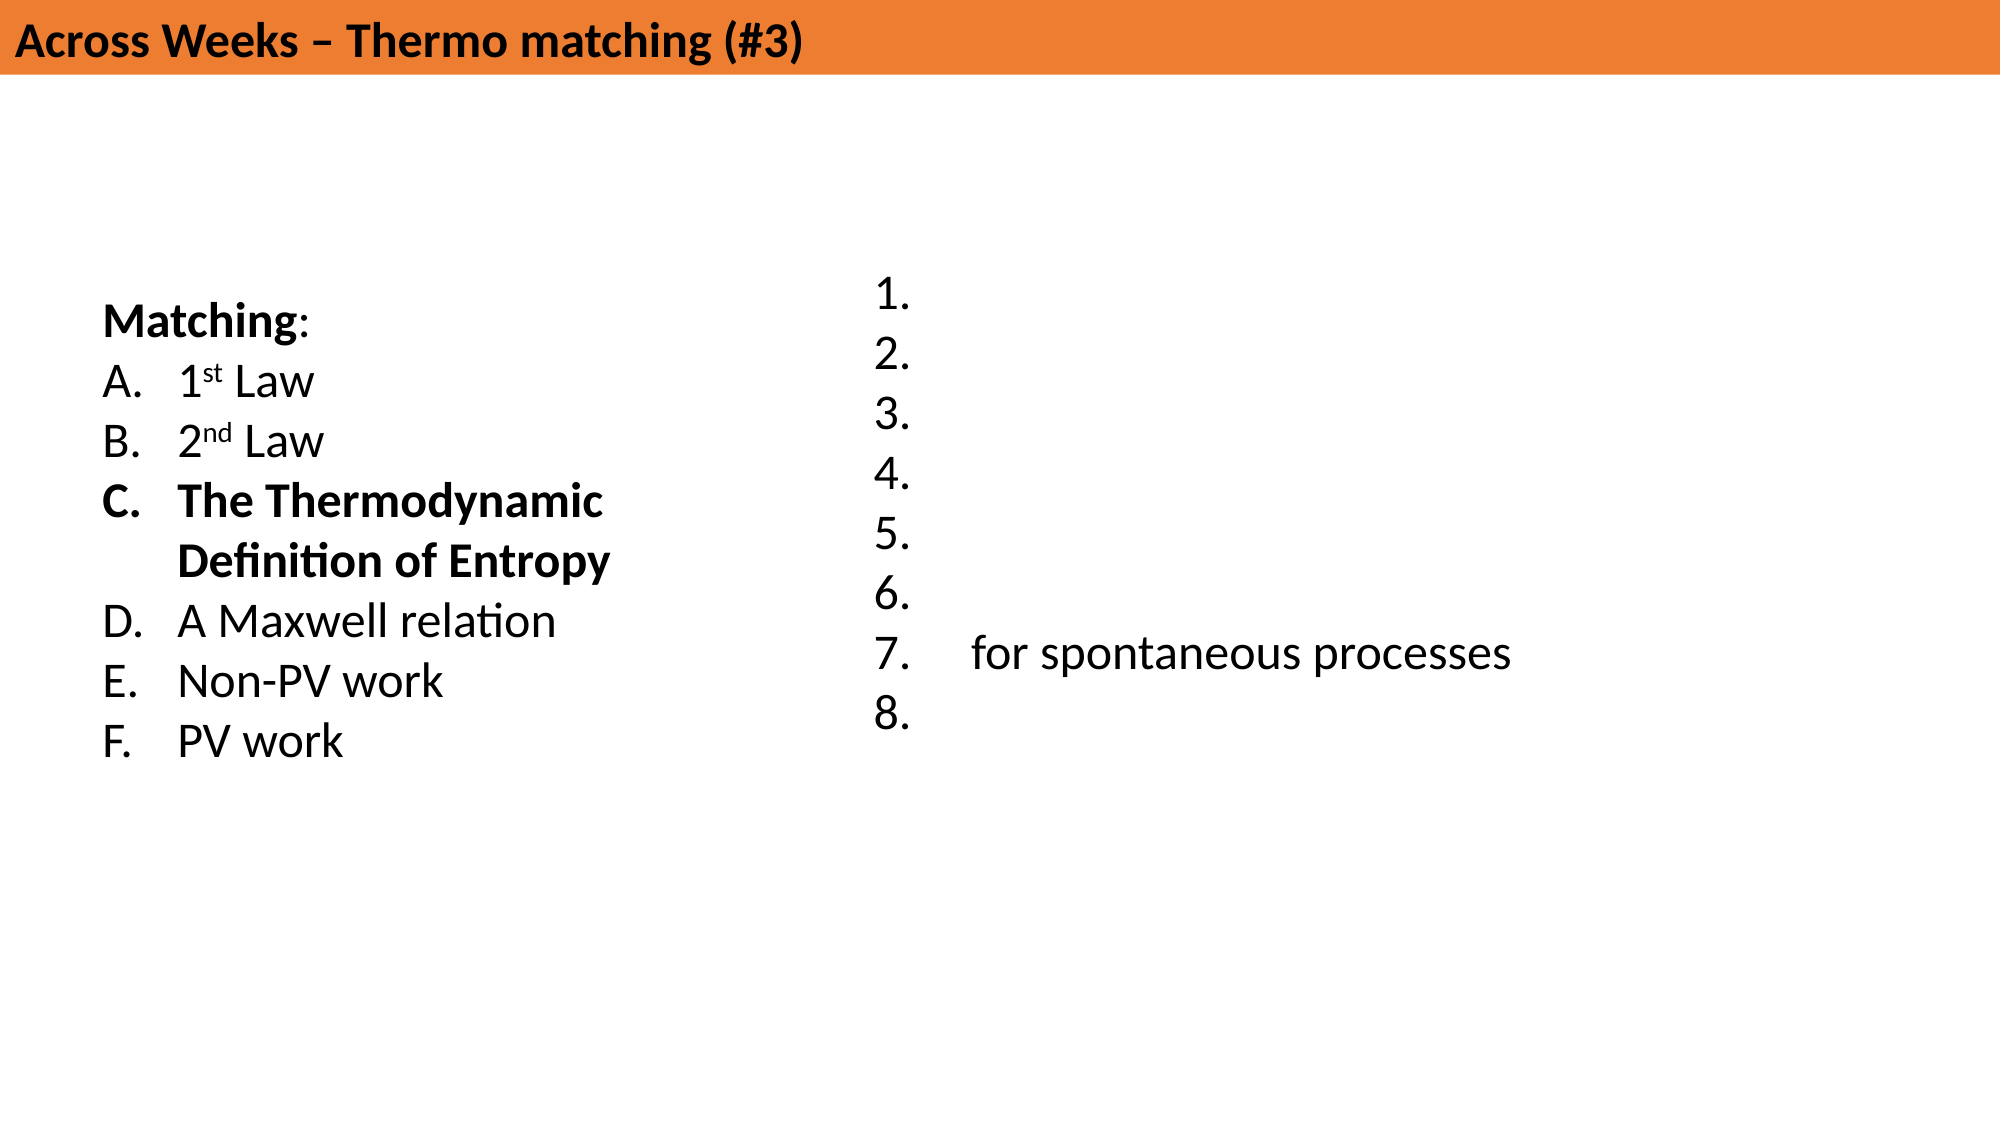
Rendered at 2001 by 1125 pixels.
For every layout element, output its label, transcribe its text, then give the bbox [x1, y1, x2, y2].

text_box Across Weeks – Thermo matching (#3) [0, 0, 2000, 75]
text_box Matching: 1st Law 2nd Law The Thermodynamic Definition of Entropy A Maxwell relation Non-PV work PV work [87, 280, 717, 775]
